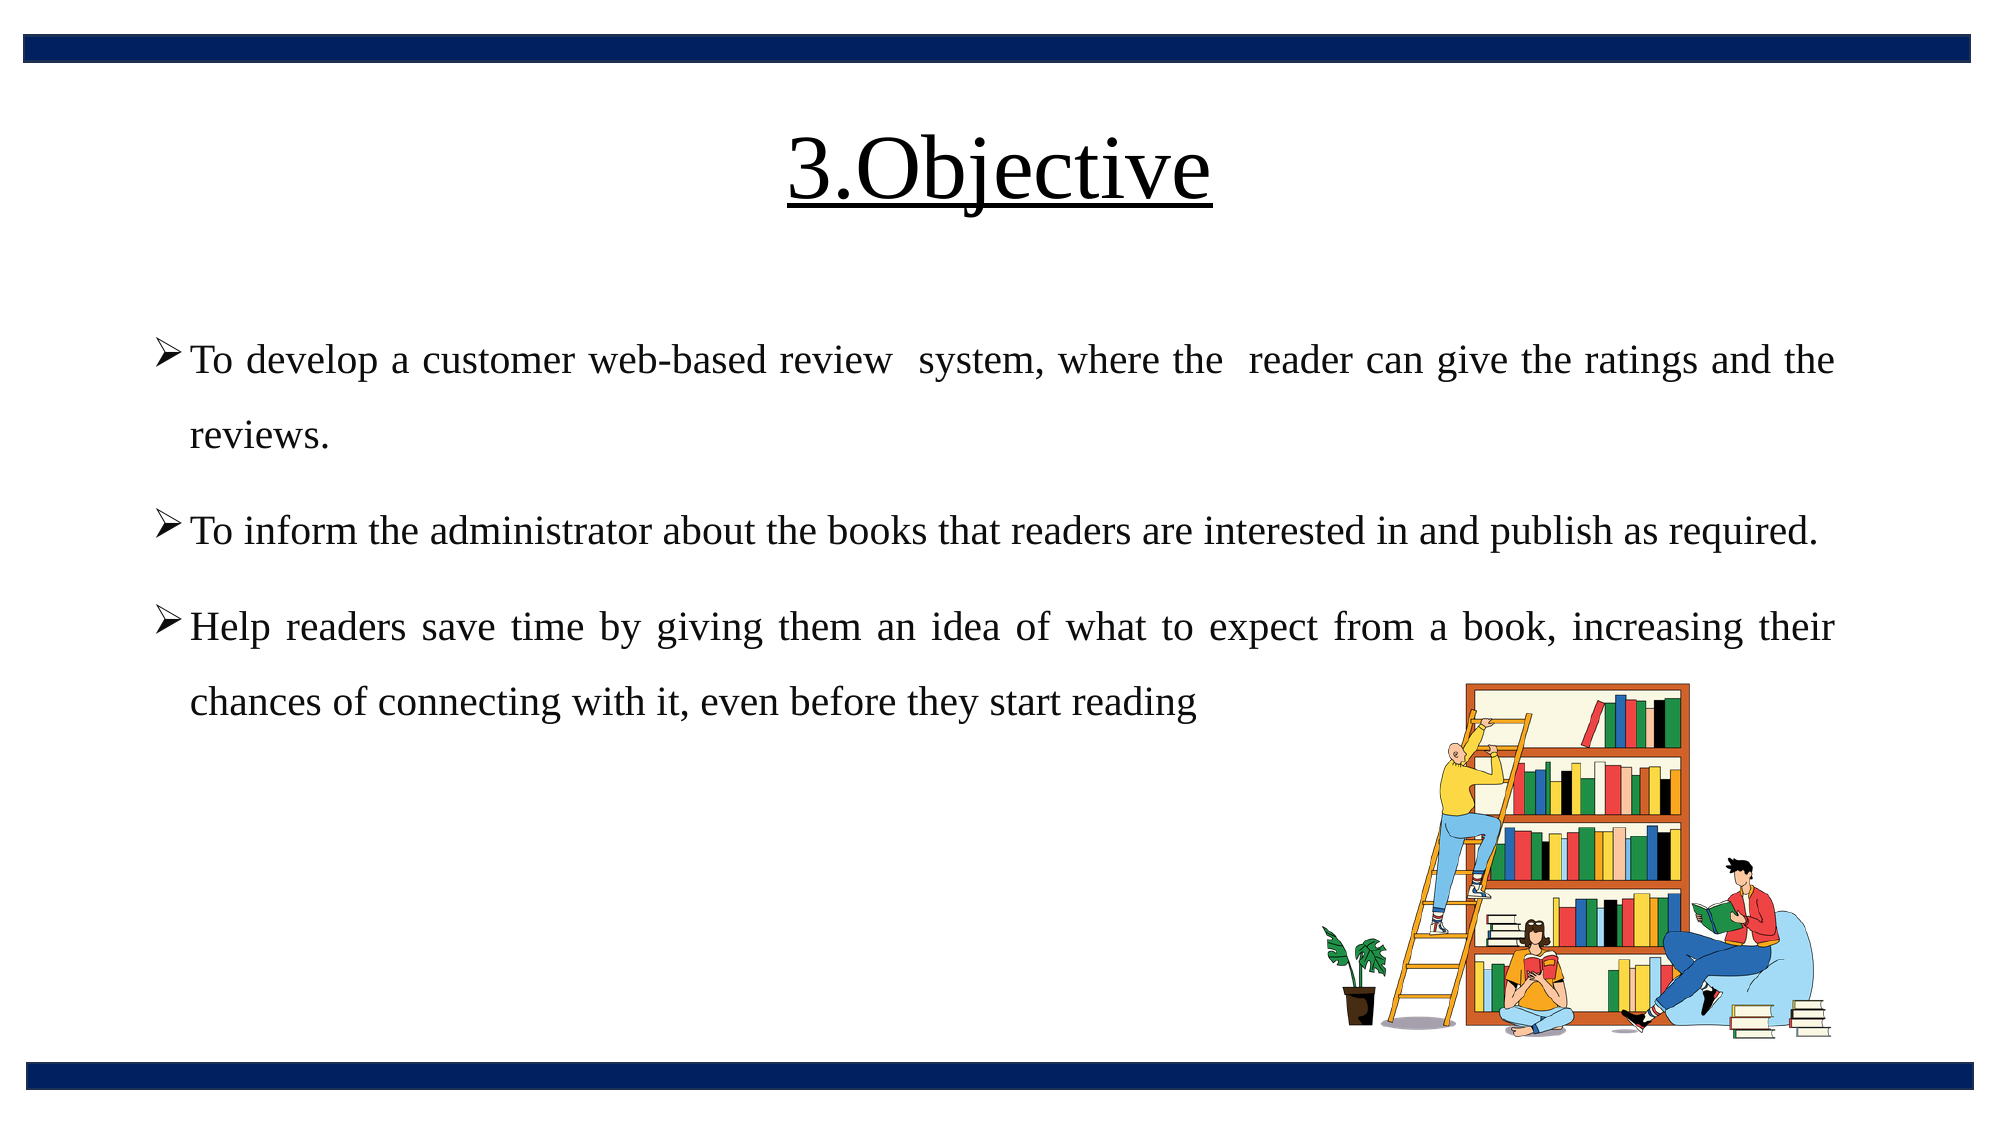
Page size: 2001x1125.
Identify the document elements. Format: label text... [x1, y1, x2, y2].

list To develop a customer web-based review system, where the reader can give the ratings and the reviews. To inform the administrator about the books that readers are interested in and publish as required. Help readers save time by giving them an idea of what to expect from a book, increasing their chances of connecting with it, even before they start reading [137, 299, 1853, 1020]
text_box [26, 1062, 1974, 1090]
picture [1271, 657, 1881, 1064]
text_box [23, 34, 1971, 63]
title 3.Objective [137, 59, 1863, 278]
